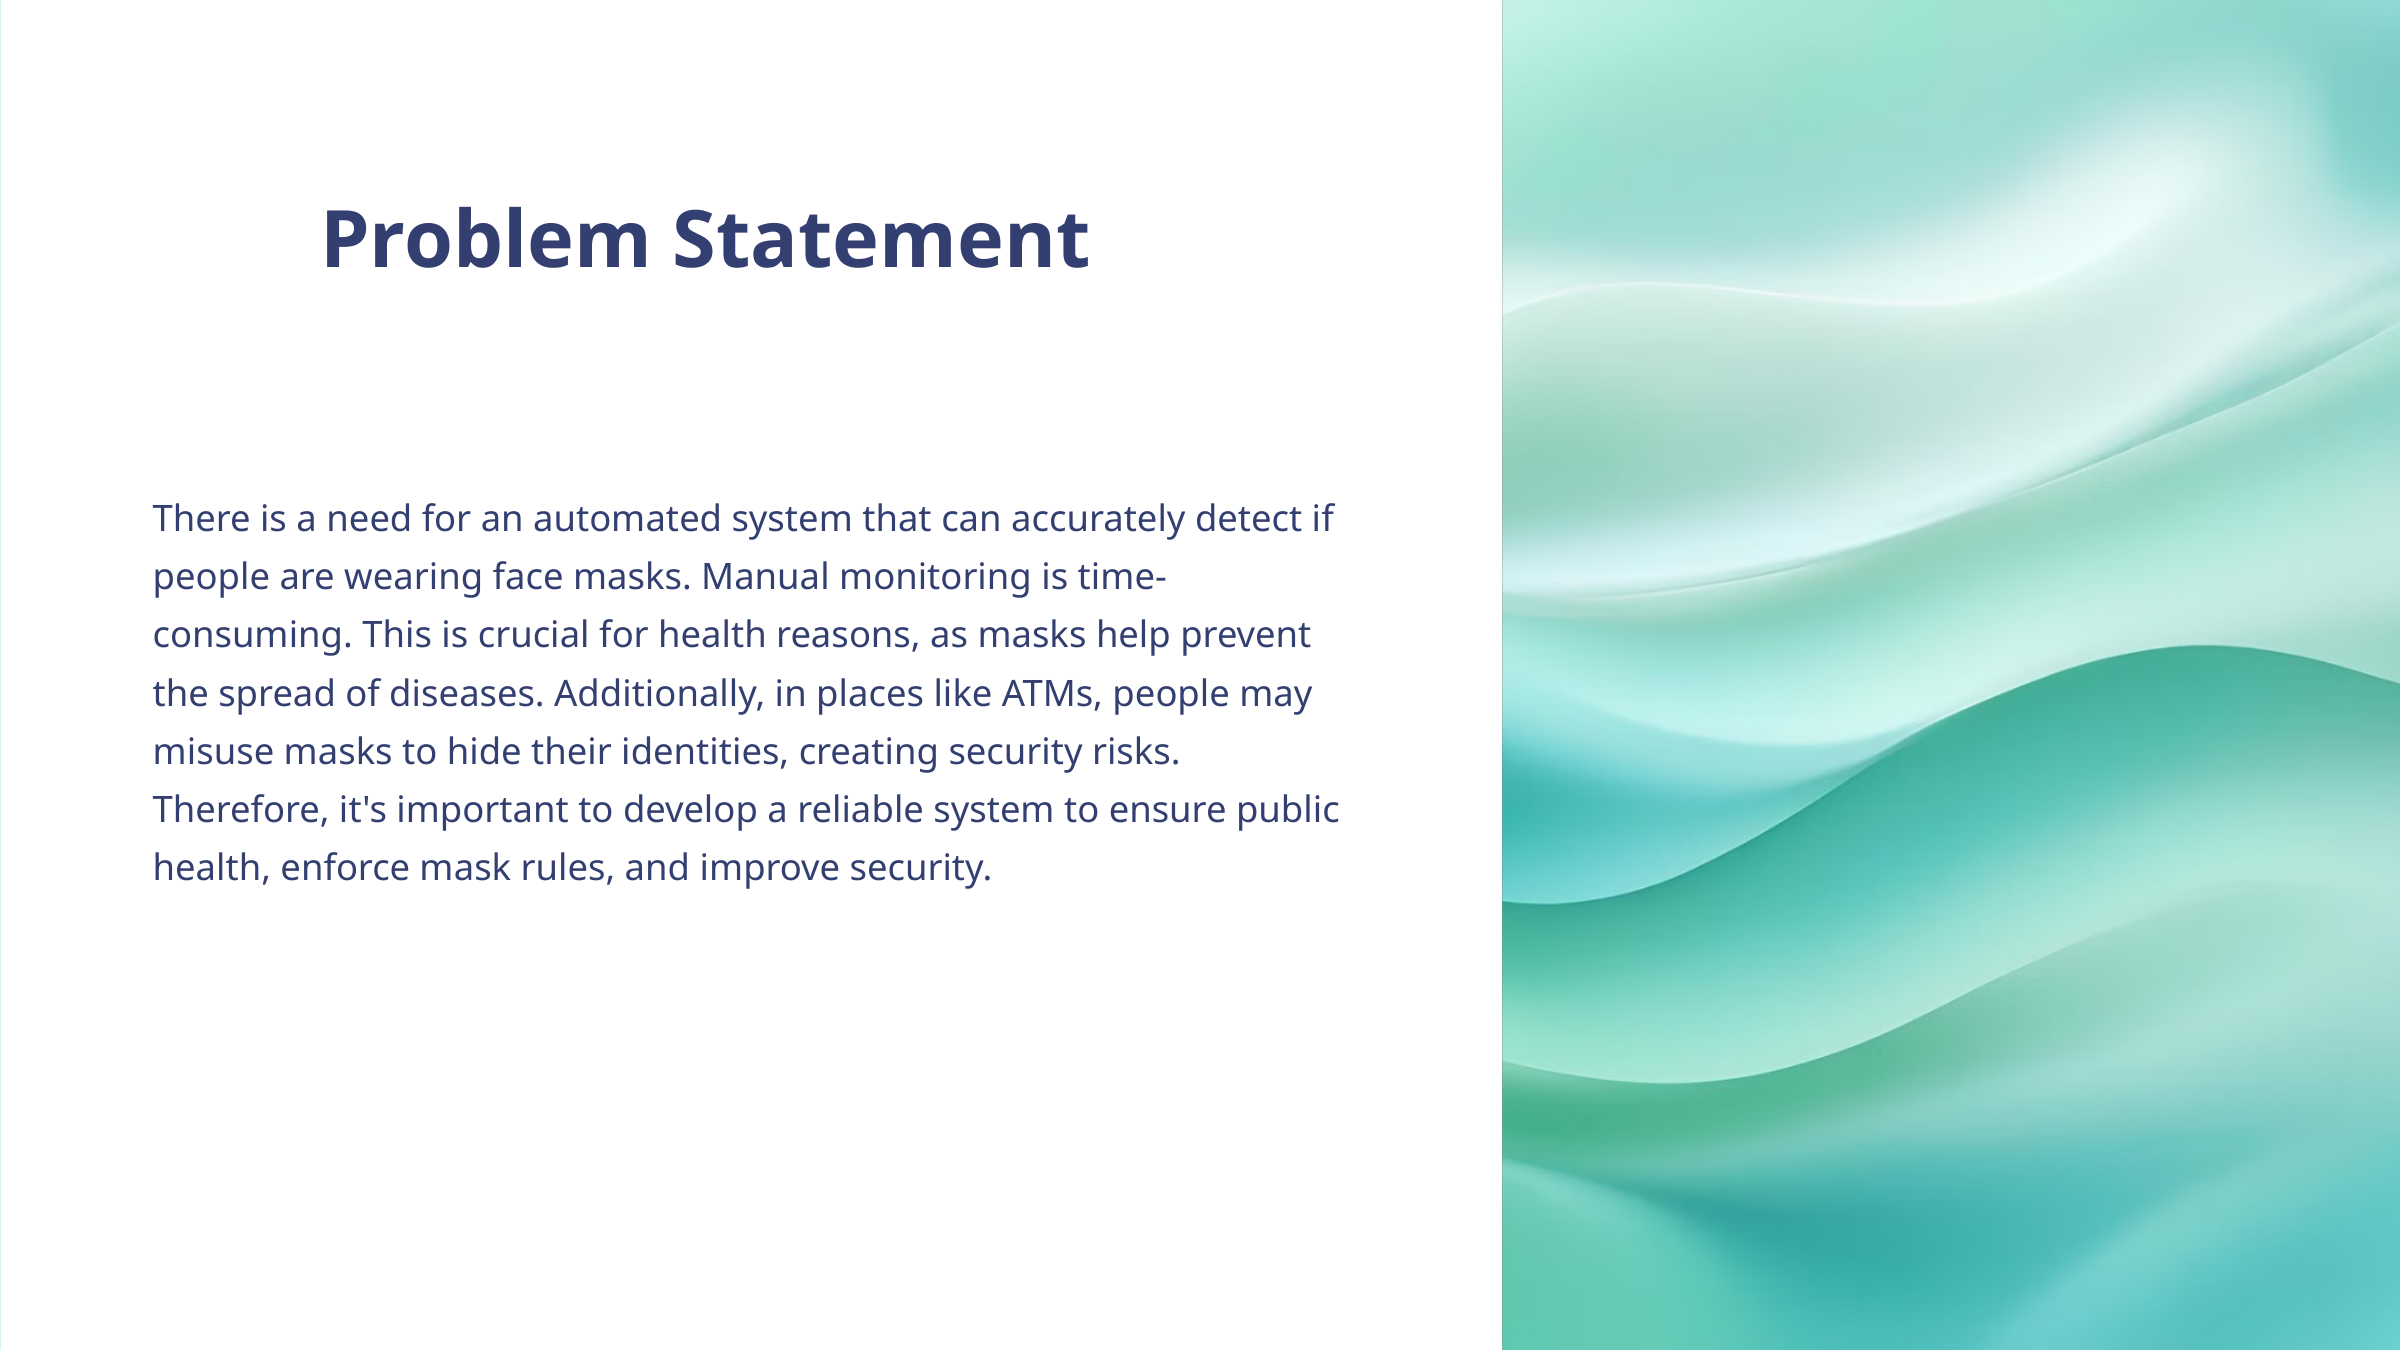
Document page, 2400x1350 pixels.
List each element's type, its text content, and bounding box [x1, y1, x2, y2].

picture [1501, 0, 2400, 1350]
text_box There is a need for an automated system that can accurately detect if people are wearing face masks. Manual monitoring is time-consuming. This is crucial for health reasons, as masks help prevent the spread of diseases. Additionally, in places like ATMs, people may misuse masks to hide their identities, creating security risks. Therefore, it's important to develop a reliable system to ensure public health, enforce mask rules, and improve security. [137, 472, 1365, 1106]
text_box Problem Statement [113, 180, 1319, 291]
text_box [1, 0, 1501, 1350]
